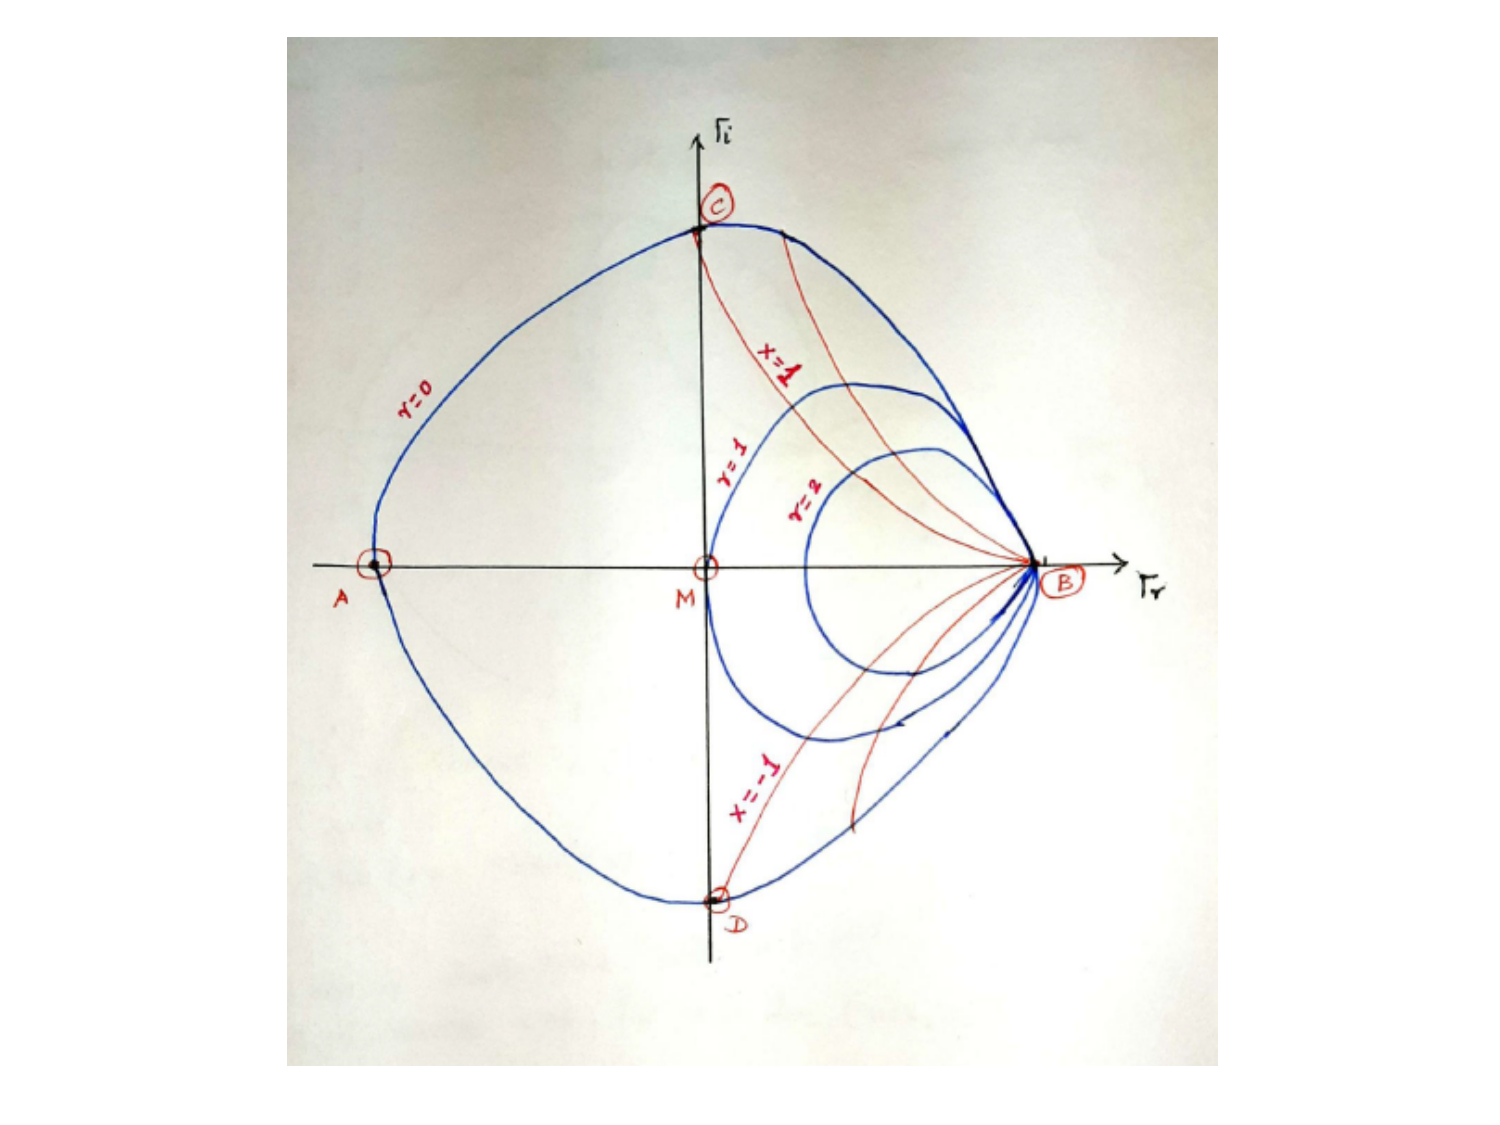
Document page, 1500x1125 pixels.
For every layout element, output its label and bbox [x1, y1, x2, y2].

picture [287, 37, 1218, 1066]
